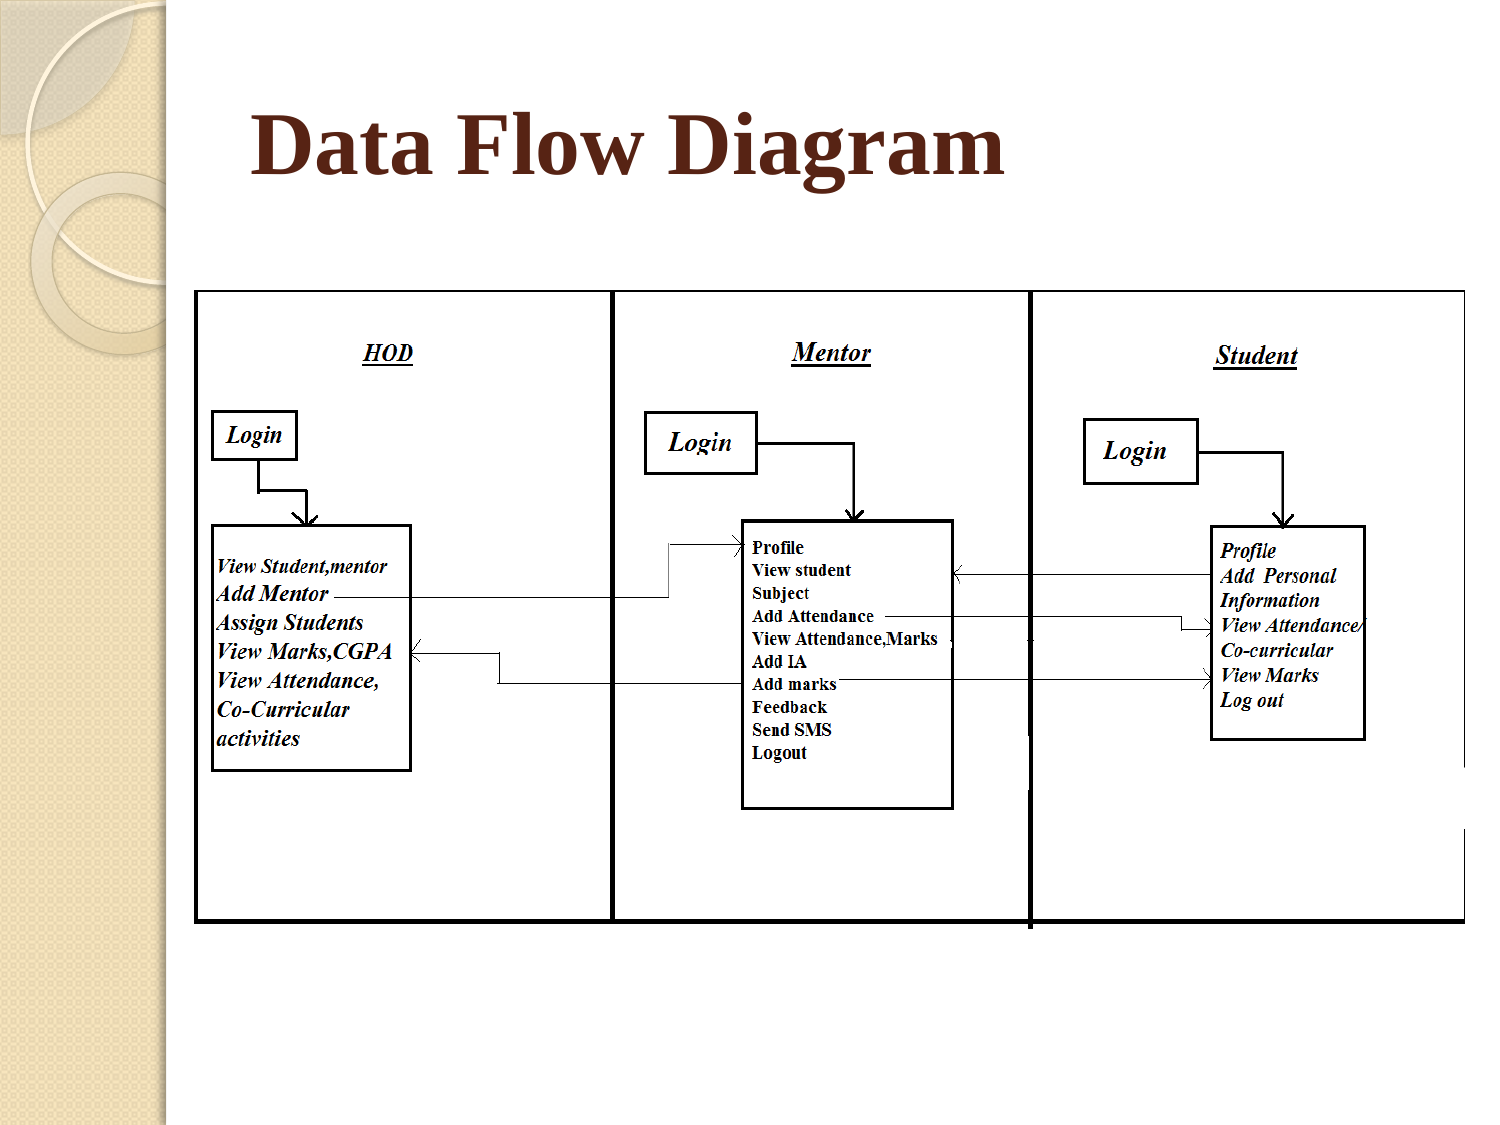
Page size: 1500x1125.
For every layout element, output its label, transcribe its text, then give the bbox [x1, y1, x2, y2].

title Data Flow Diagram [235, 45, 1466, 233]
picture [194, 290, 1466, 929]
